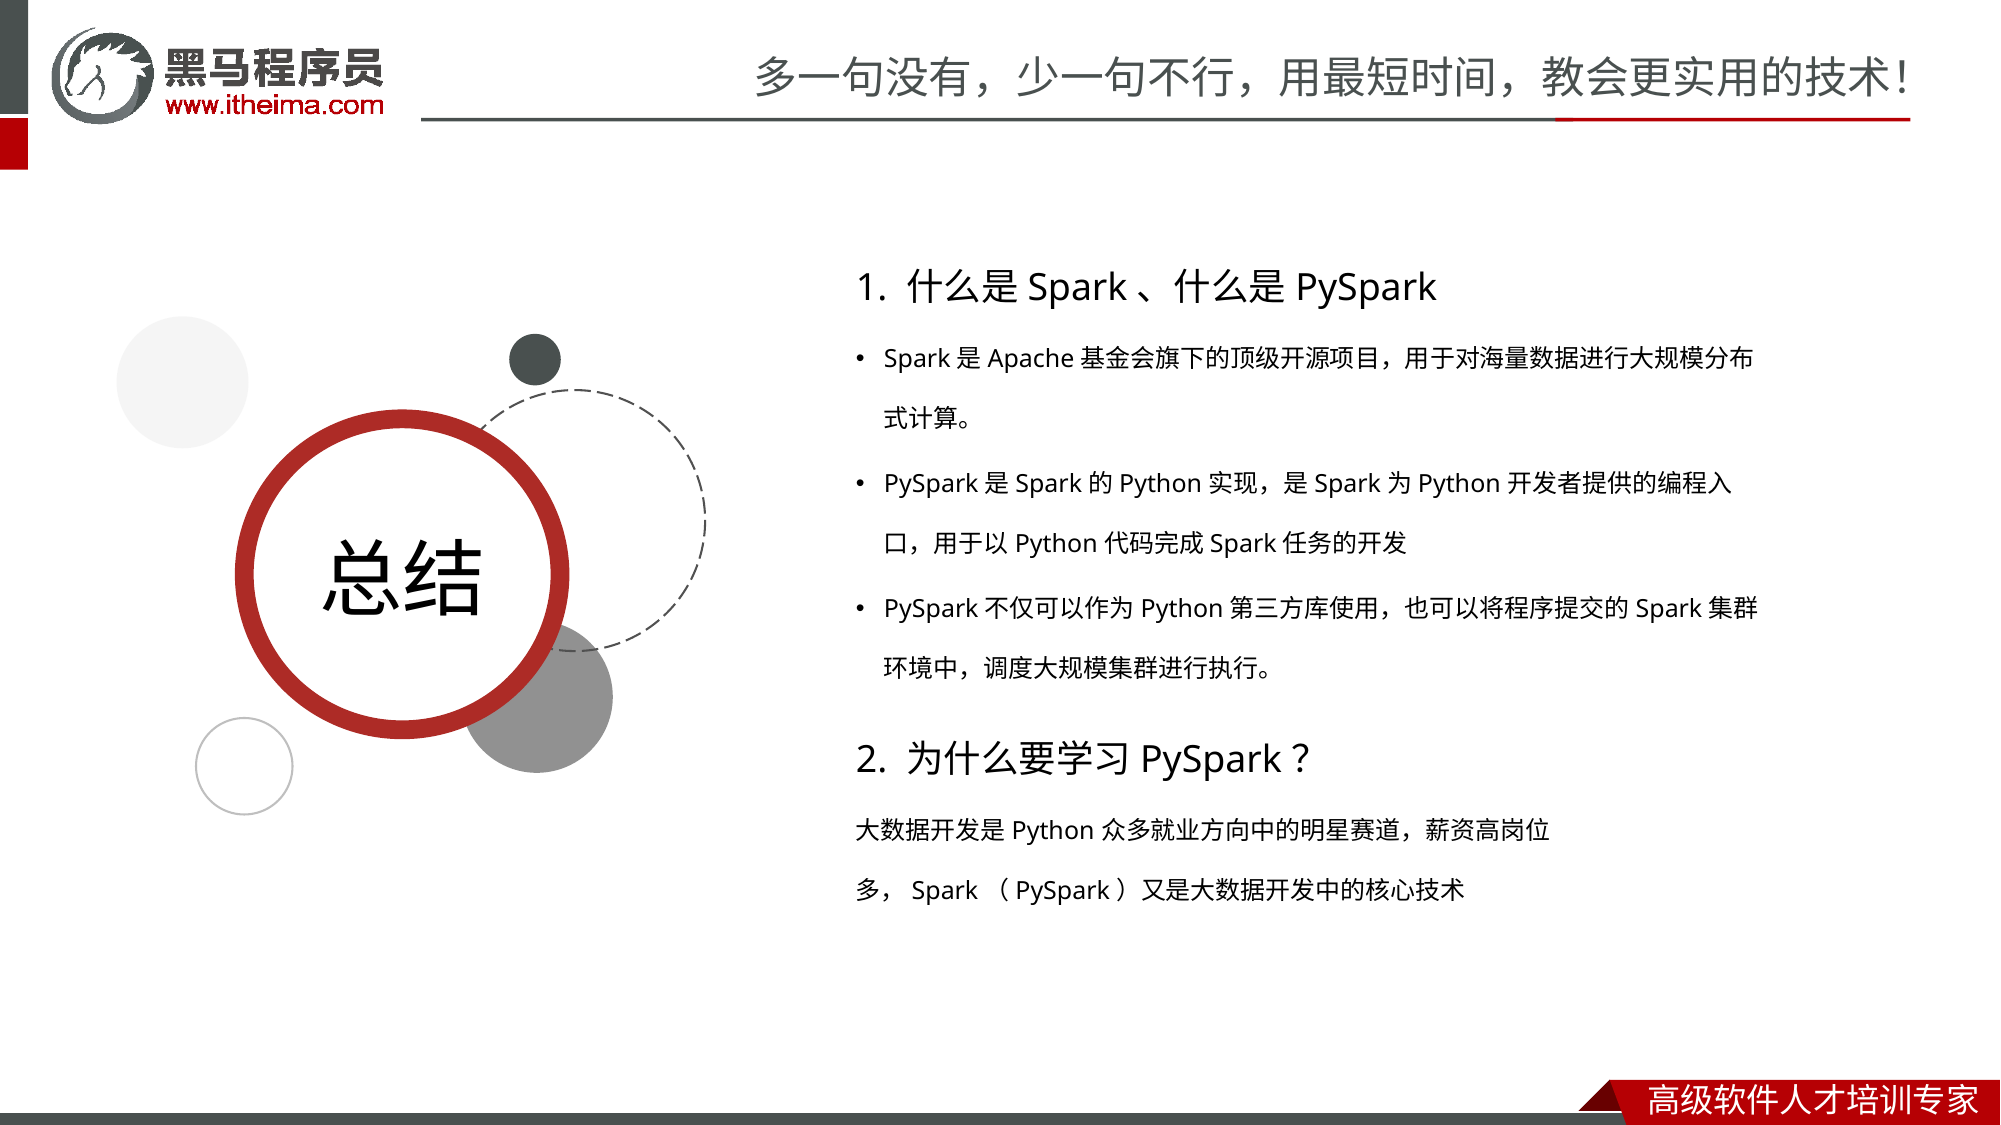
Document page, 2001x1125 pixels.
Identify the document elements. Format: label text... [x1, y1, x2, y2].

list 1. 什么是Spark、什么是PySpark Spark是Apache基金会旗下的顶级开源项目，用于对海量数据进行大规模分布式计算。 PySpark是Spark的Python实现，是Spark为Python开发者提供的编程入口，用于以Python代码完成Spark任务的开发 PySpark不仅可以作为Python第三方库使用，也可以将程序提交的Spark集群环境中，调度大规模集群进行执行。 2. 为什么要学习PySpark？ 大数据开发是Python众多就业方向中的明星赛道，薪资高岗位多，Spark（PySpark）又是大数据开发中的核心技术 [841, 239, 1786, 980]
picture [50, 26, 384, 125]
